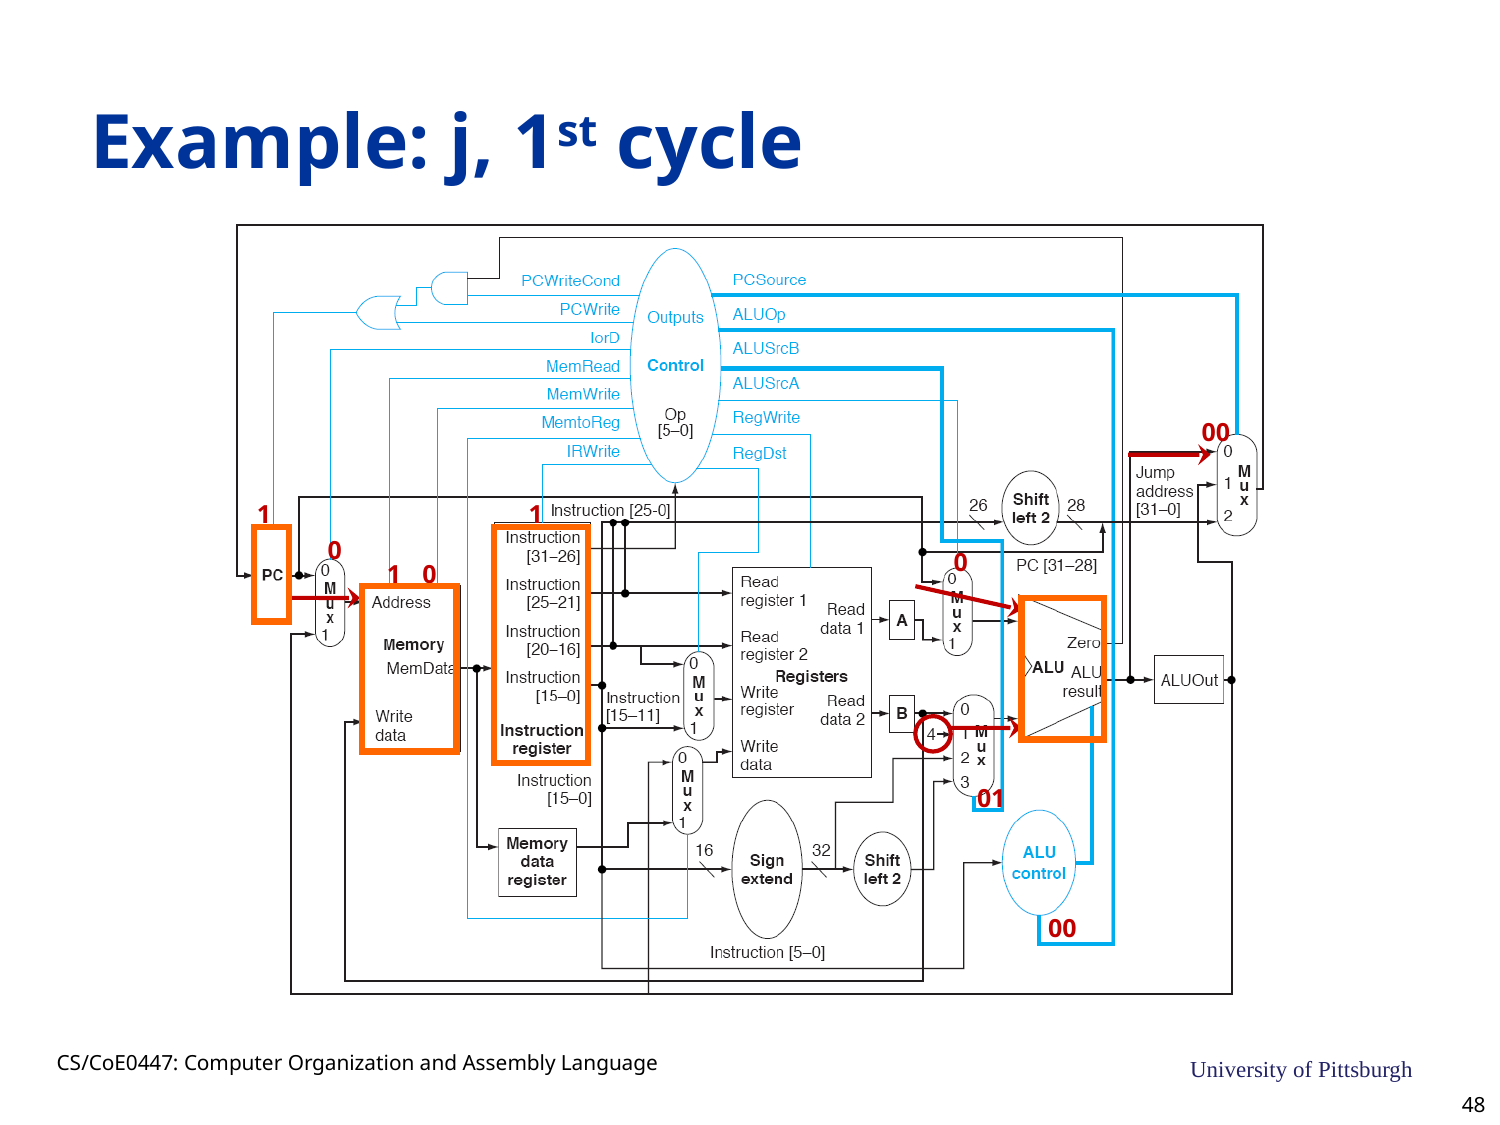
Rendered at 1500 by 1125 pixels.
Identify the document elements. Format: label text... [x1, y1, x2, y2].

title Example: j, 1st cycle [74, 44, 1426, 233]
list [220, 219, 1280, 1002]
